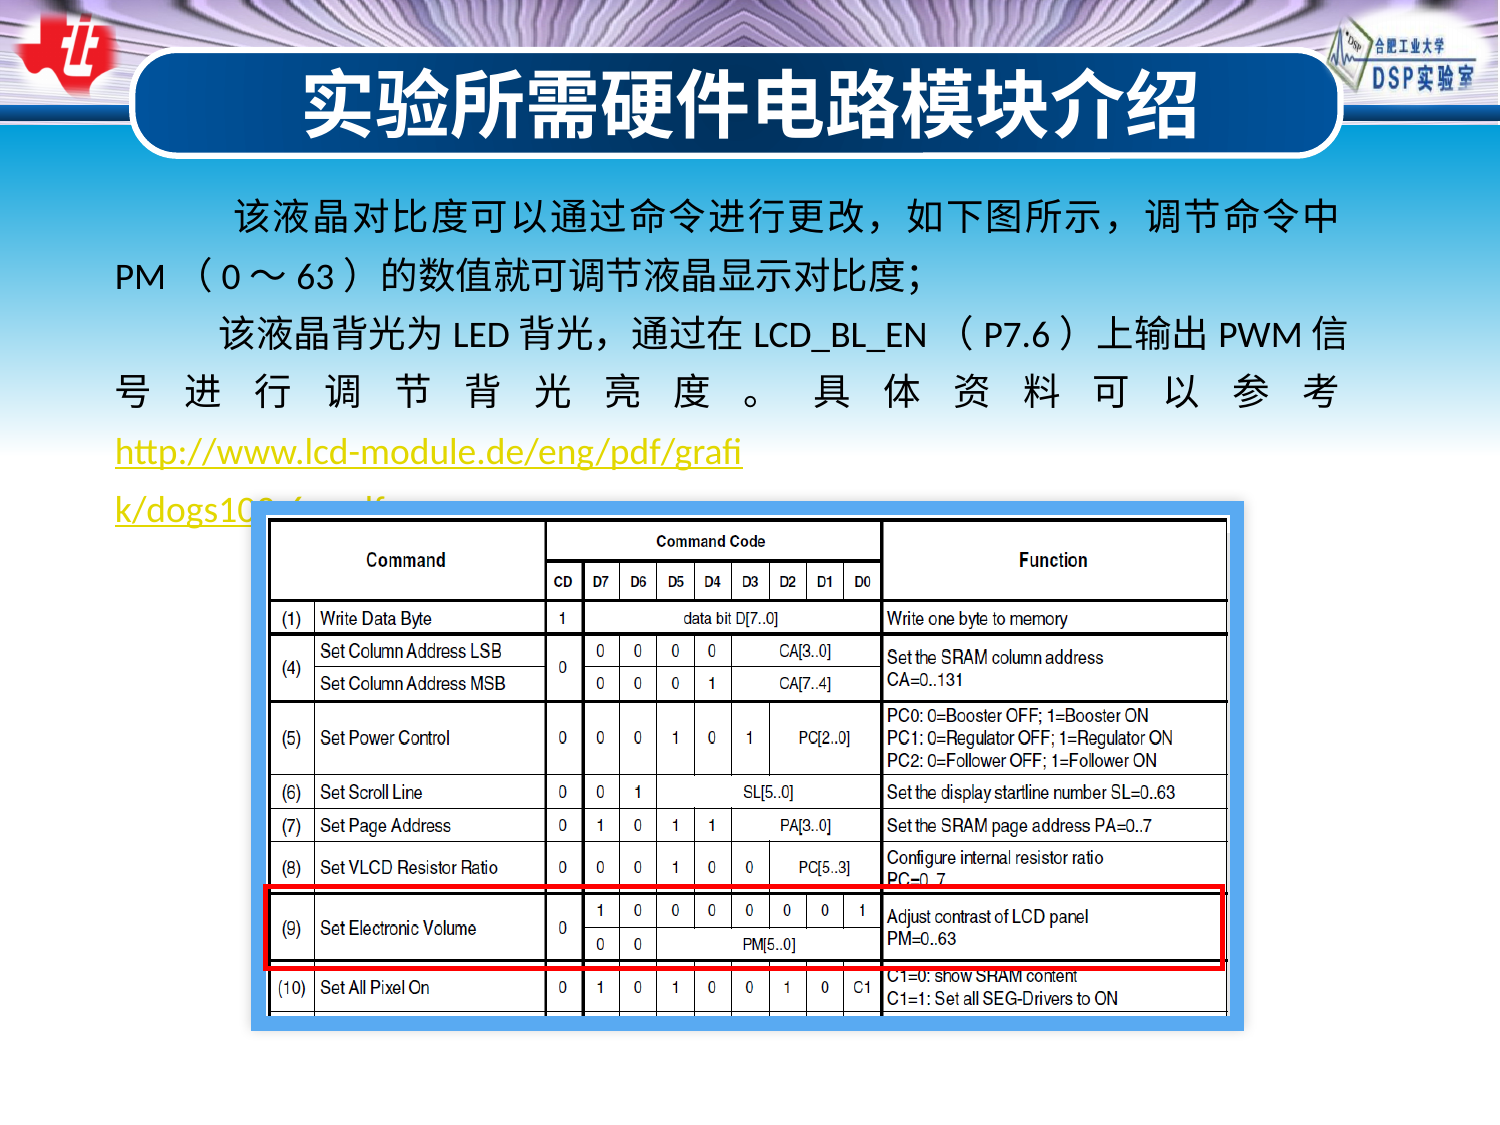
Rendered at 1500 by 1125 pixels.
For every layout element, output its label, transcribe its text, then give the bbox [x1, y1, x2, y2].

text_box 实验所需硬件电路模块介绍 [74, 45, 1425, 161]
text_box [265, 514, 1230, 1017]
picture [0, 0, 1500, 114]
text_box 该液晶对比度可以通过命令进行更改，如下图所示，调节命令中PM（0～63）的数值就可调节液晶显示对比度； 该液晶背光为LED背光，通过在LCD_BL_EN（P7.6）上输出PWM信号进行调节背光亮度。具体资料可以参考http://www.lcd-module.de/eng/pdf/grafi k/dogs102-6e.pdf [100, 172, 1365, 538]
